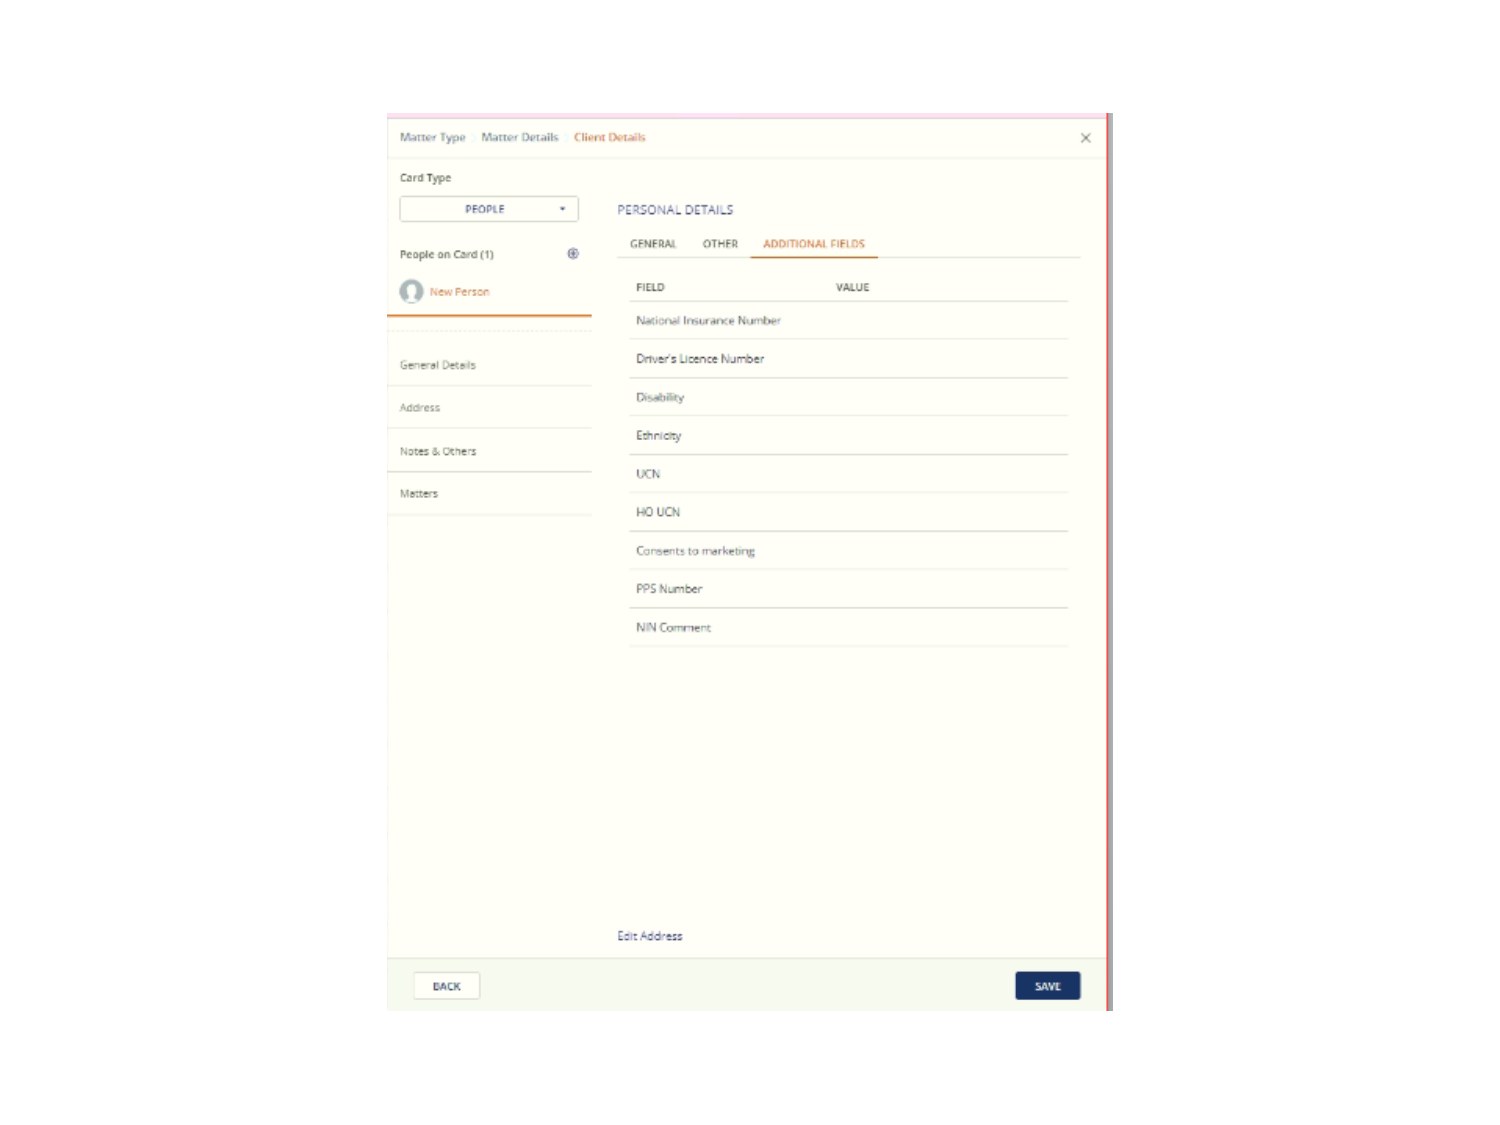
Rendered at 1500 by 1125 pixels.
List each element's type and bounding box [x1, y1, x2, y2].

picture [387, 113, 1113, 1012]
